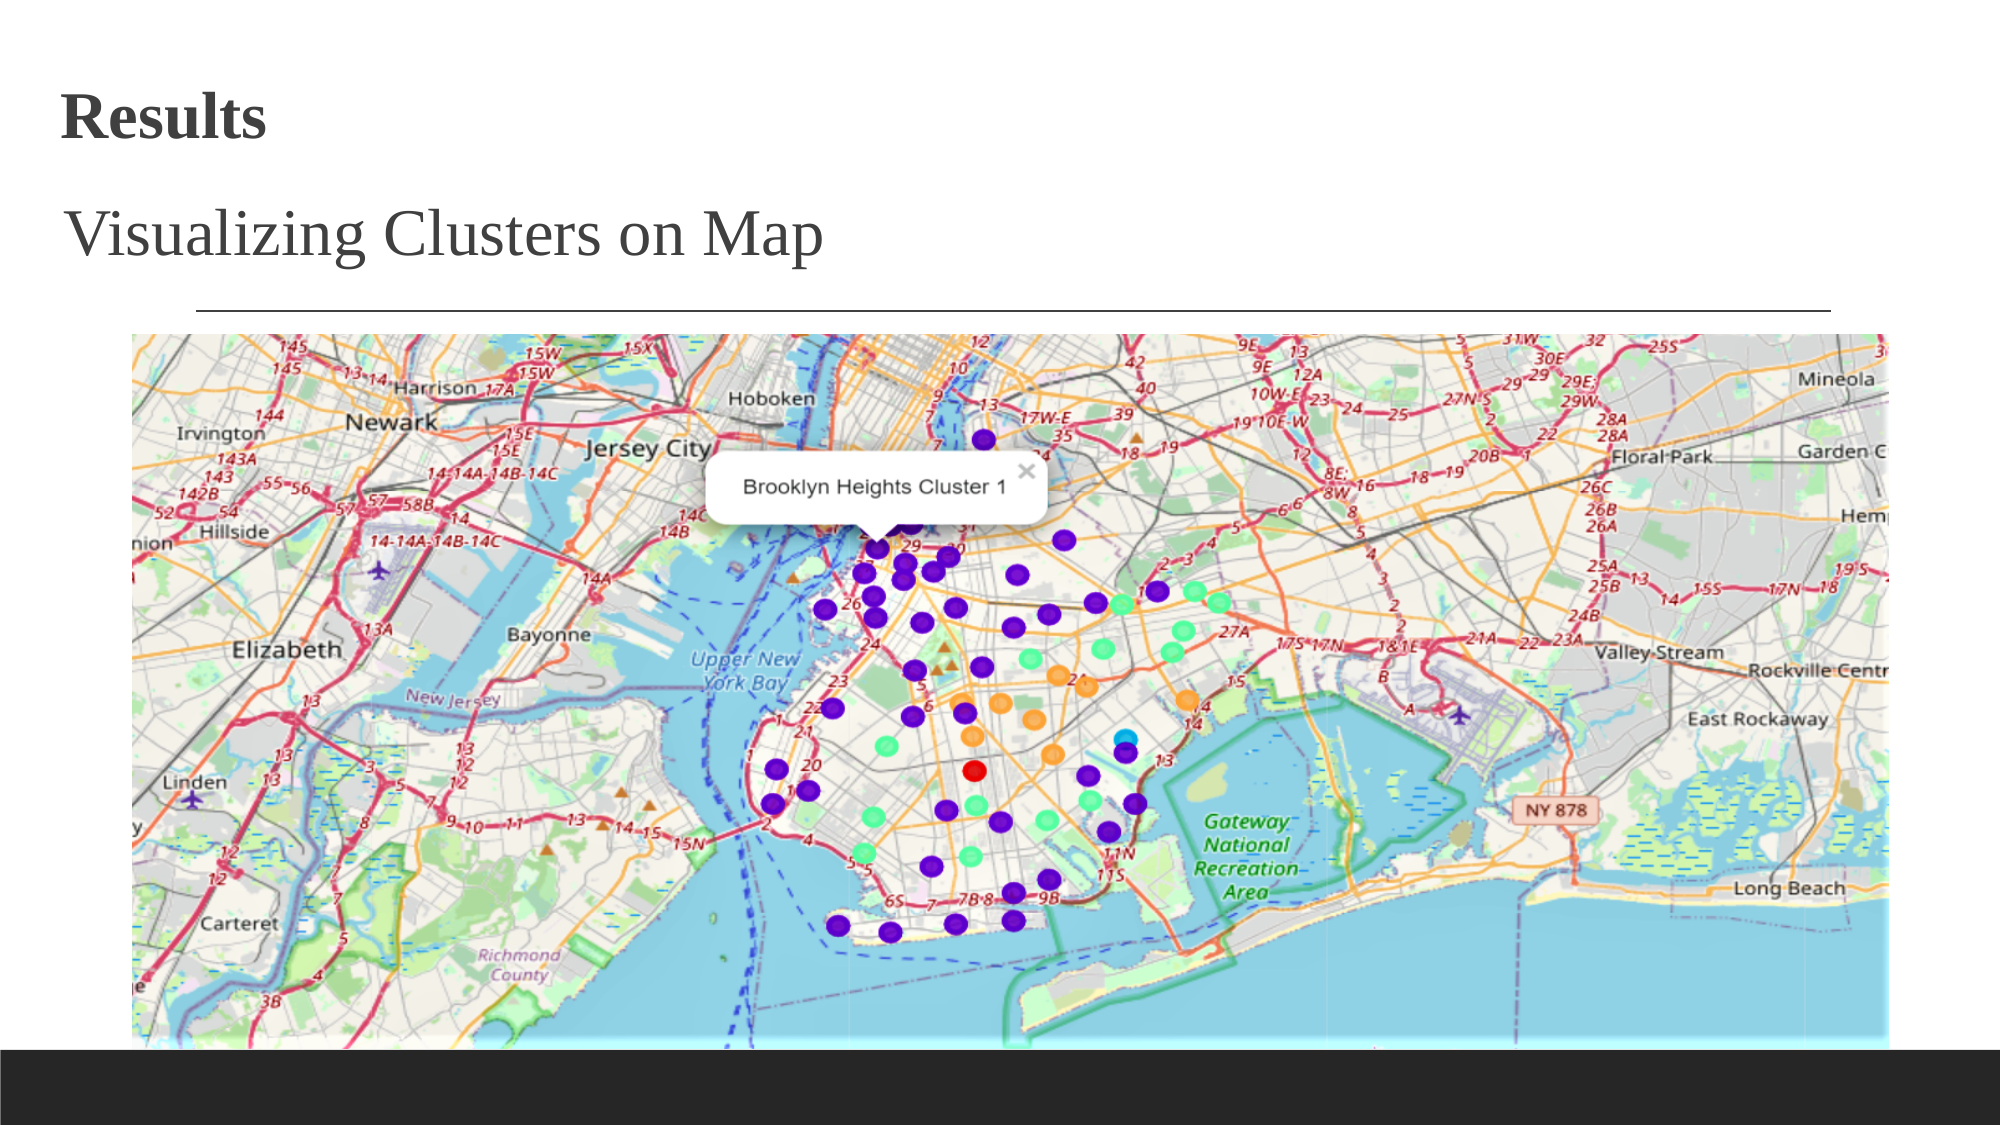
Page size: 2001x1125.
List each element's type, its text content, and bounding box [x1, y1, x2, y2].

list Results Visualizing Clusters on Map [29, 56, 1946, 1083]
picture [132, 333, 1890, 1049]
